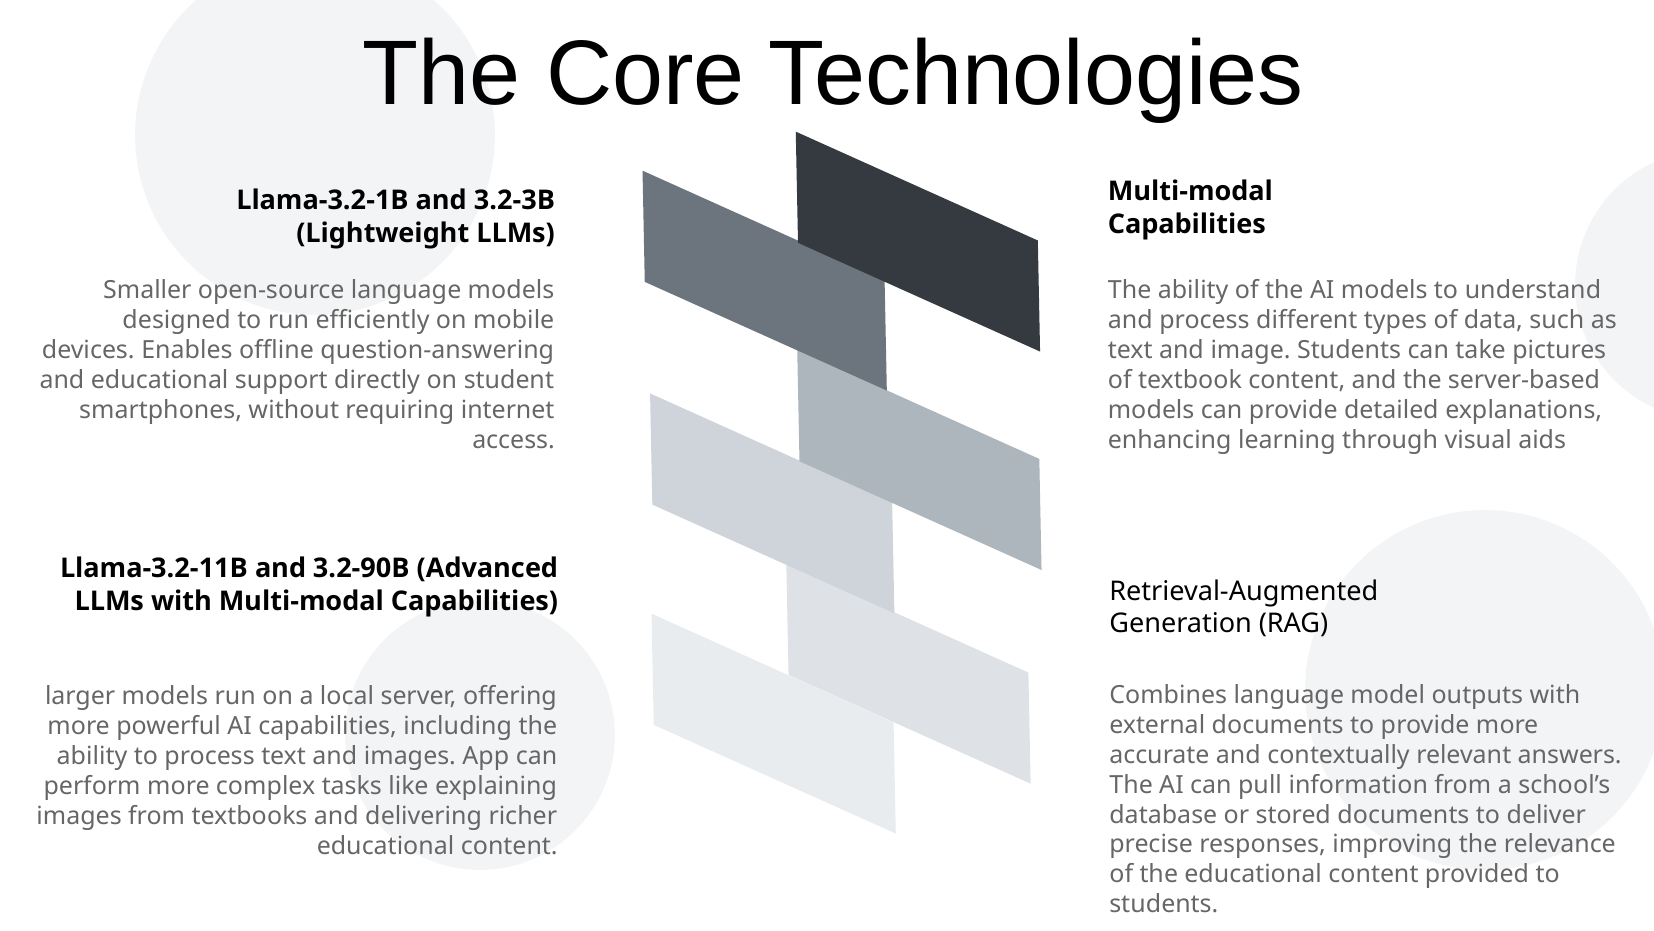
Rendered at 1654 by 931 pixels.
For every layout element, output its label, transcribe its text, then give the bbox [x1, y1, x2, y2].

text_box Retrieval-Augmented Generation (RAG) [1094, 566, 1481, 695]
text_box The ability of the AI models to understand and process different types of data, such as text and image. Students can take pictures of textbook content, and the server-based models can provide detailed explanations, enhancing learning through visual aids [1093, 265, 1648, 449]
text_box larger models run on a local server, offering more powerful AI capabilities, including the ability to process text and images. App can perform more complex tasks like explaining images from textbooks and delivering richer educational content. [18, 672, 573, 855]
text_box Llama-3.2-1B and 3.2-3B (Lightweight LLMs) [48, 175, 570, 266]
text_box The Core Technologies [89, 0, 1578, 136]
text_box Llama-3.2-11B and 3.2-90B (Advanced LLMs with Multi-modal Capabilities) [18, 543, 573, 672]
text_box Multi-modal Capabilities [1093, 166, 1429, 287]
text_box Smaller open-source language models designed to run efficiently on mobile devices. Enables offline question-answering and educational support directly on student smartphones, without requiring internet access. [24, 266, 570, 449]
text_box Combines language model outputs with external documents to provide more accurate and contextually relevant answers. The AI can pull information from a school’s database or stored documents to deliver precise responses, improving the relevance of the educational content provided to students. [1094, 670, 1650, 882]
